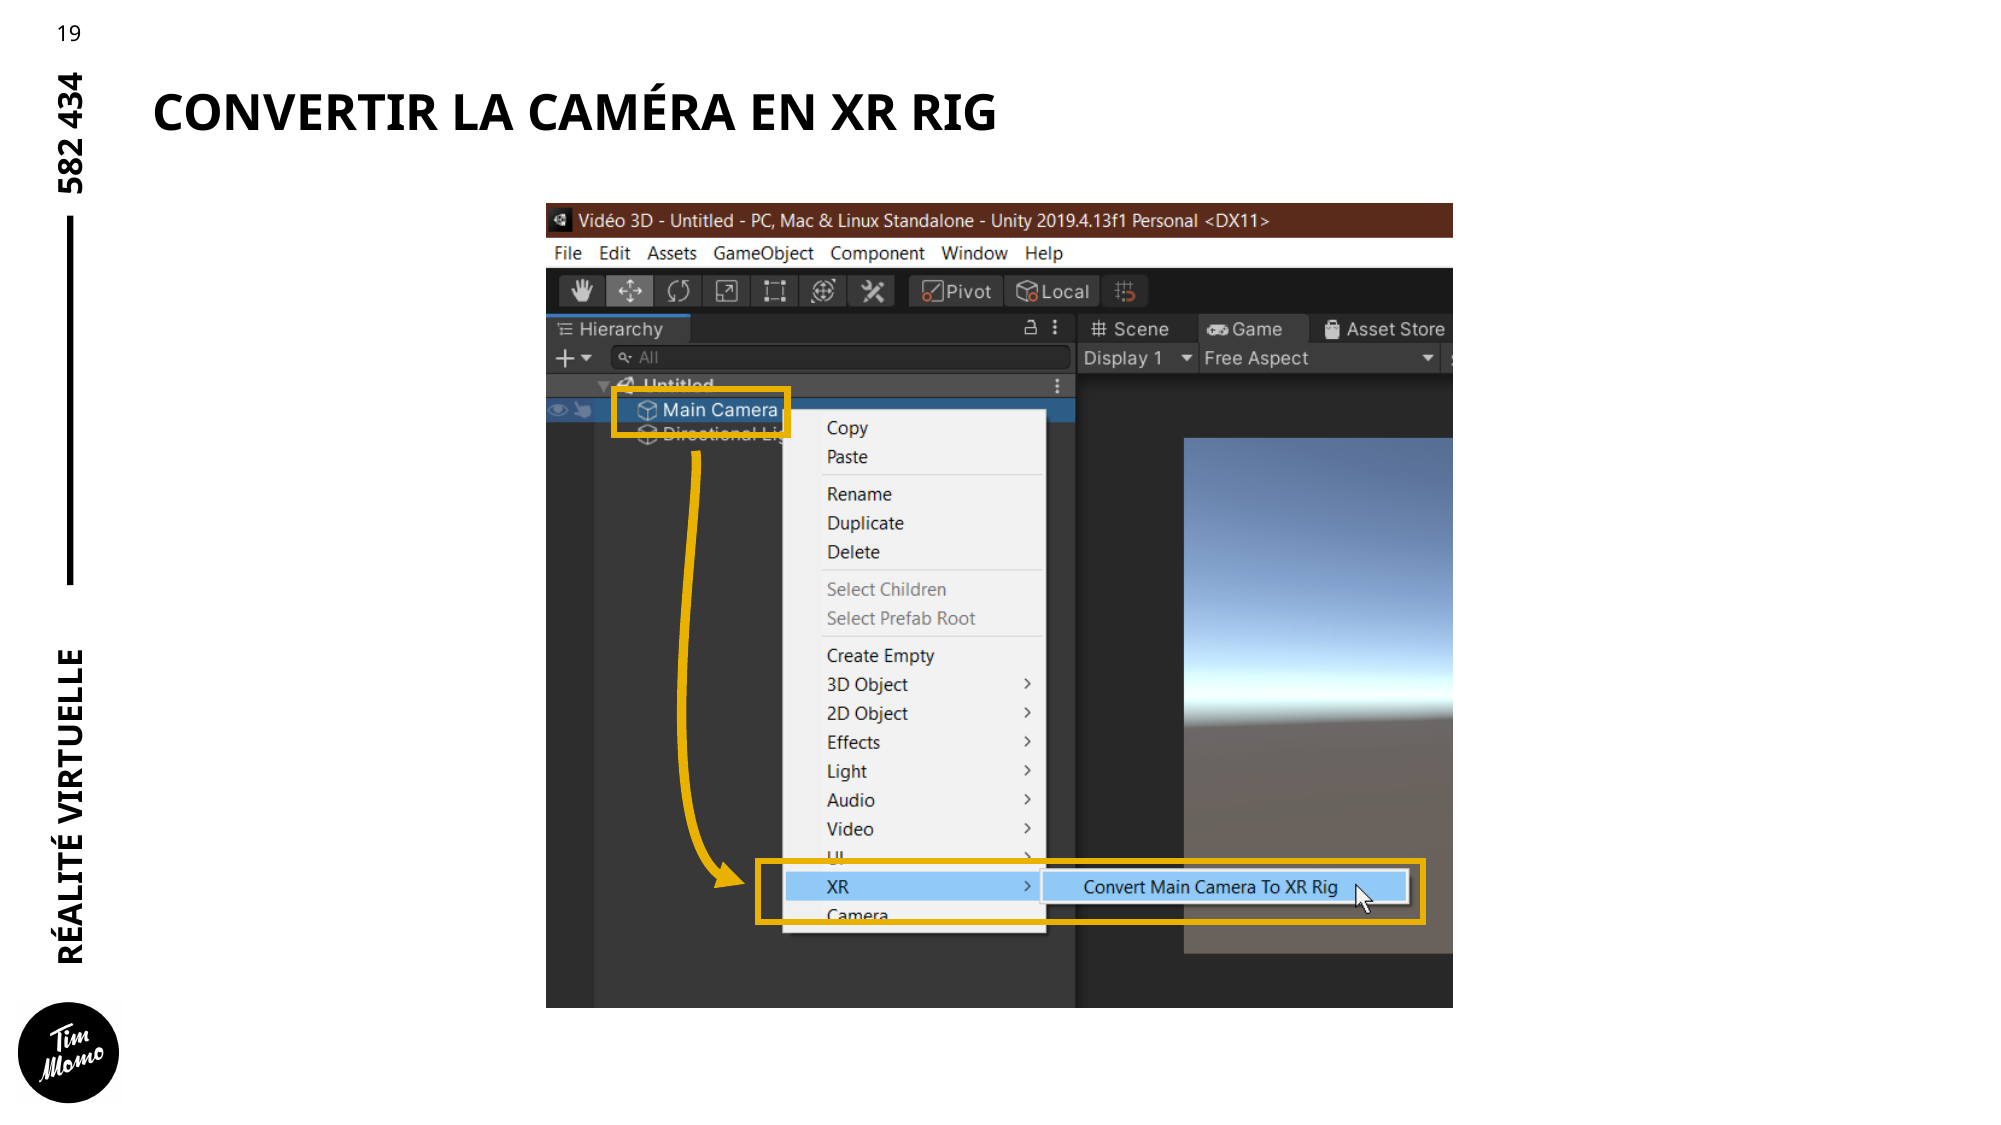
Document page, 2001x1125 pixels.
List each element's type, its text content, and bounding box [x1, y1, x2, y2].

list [546, 202, 1453, 1008]
picture [15, 1000, 123, 1107]
title CONVERTIR LA CAMÉRA EN XR RIG [137, 59, 1863, 170]
